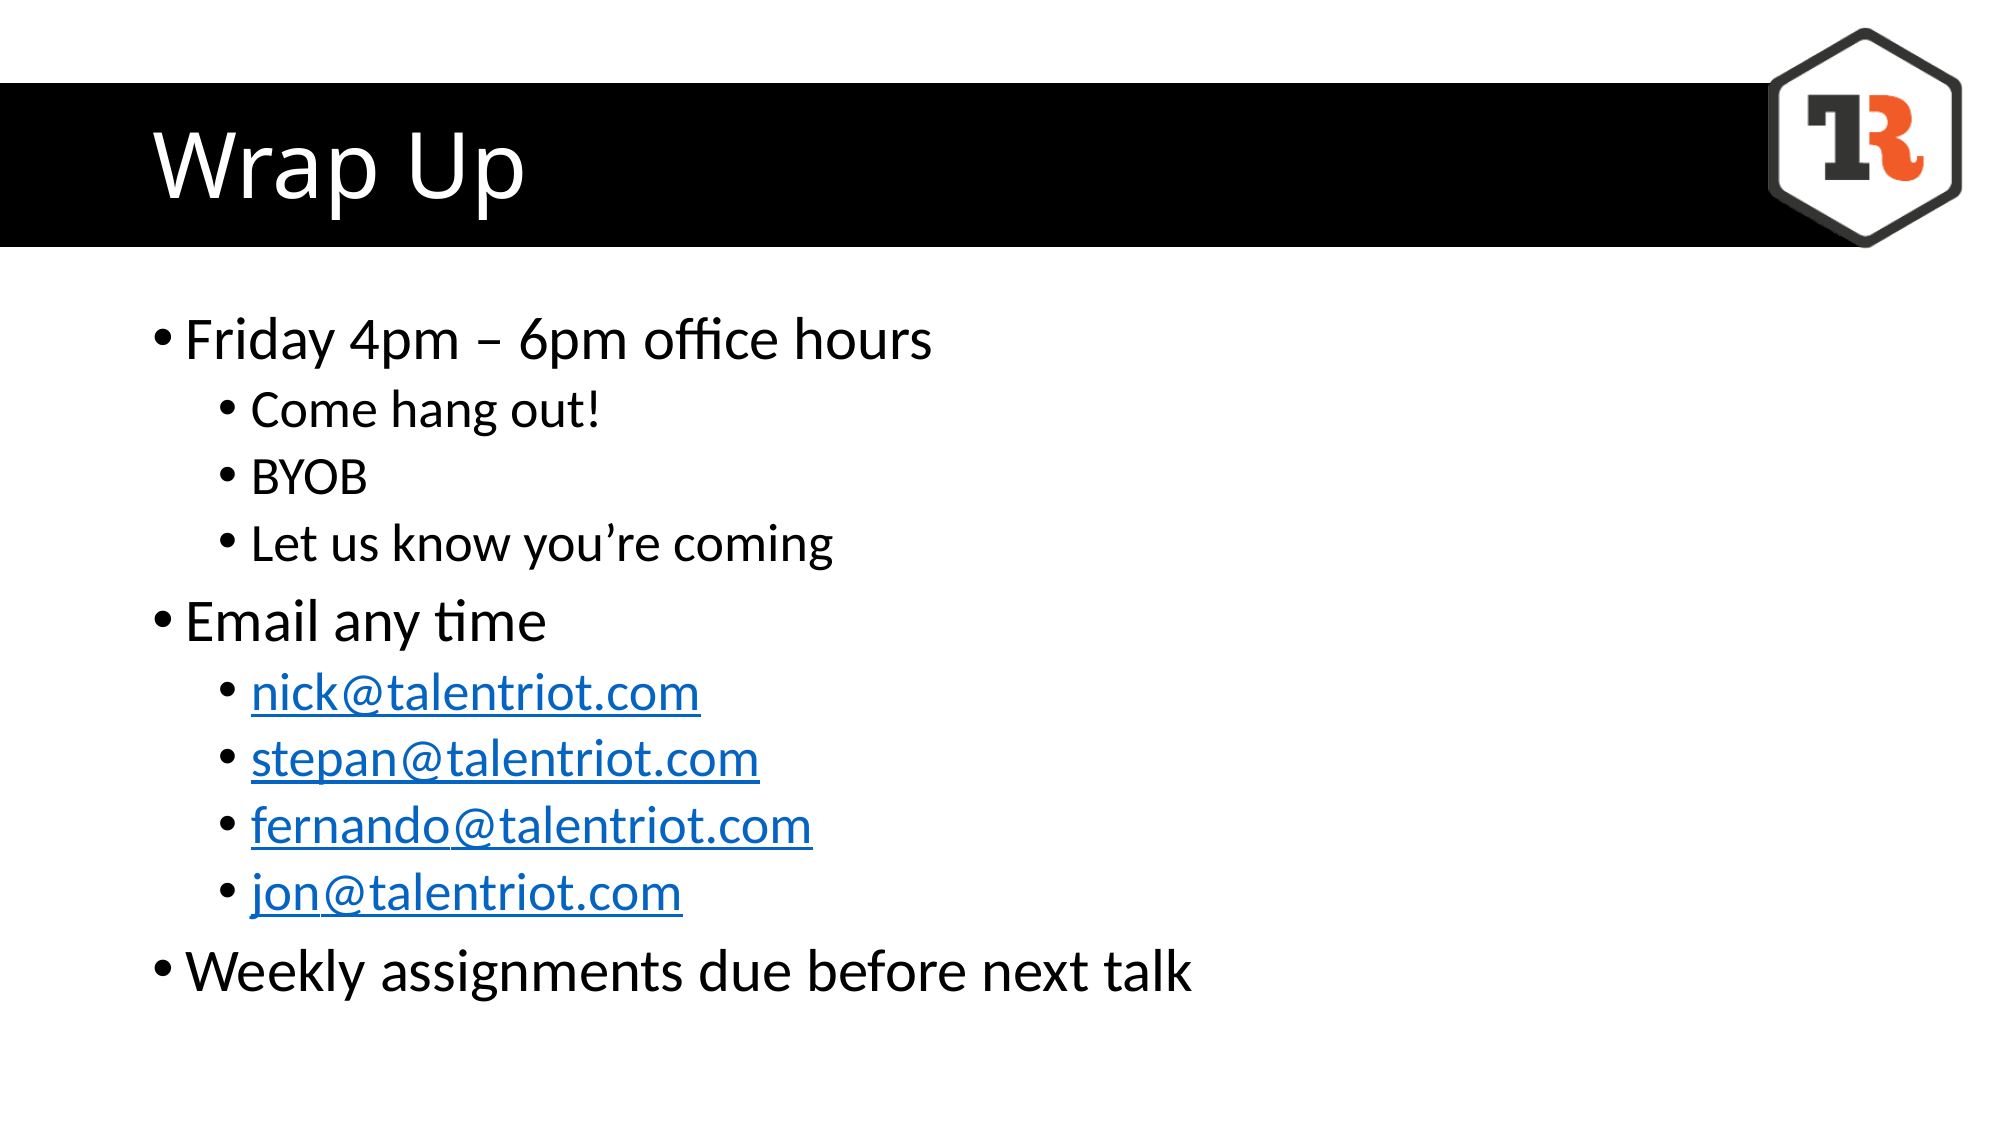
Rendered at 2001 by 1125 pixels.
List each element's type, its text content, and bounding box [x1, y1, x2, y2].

picture [1747, 20, 1981, 254]
title Wrap Up [137, 59, 1863, 278]
list Friday 4pm – 6pm office hours Come hang out! BYOB Let us know you’re coming Email any time nick@talentriot.com stepan@talentriot.com fernando@talentriot.com jon@talentriot.com Weekly assignments due before next talk [137, 299, 1863, 1014]
